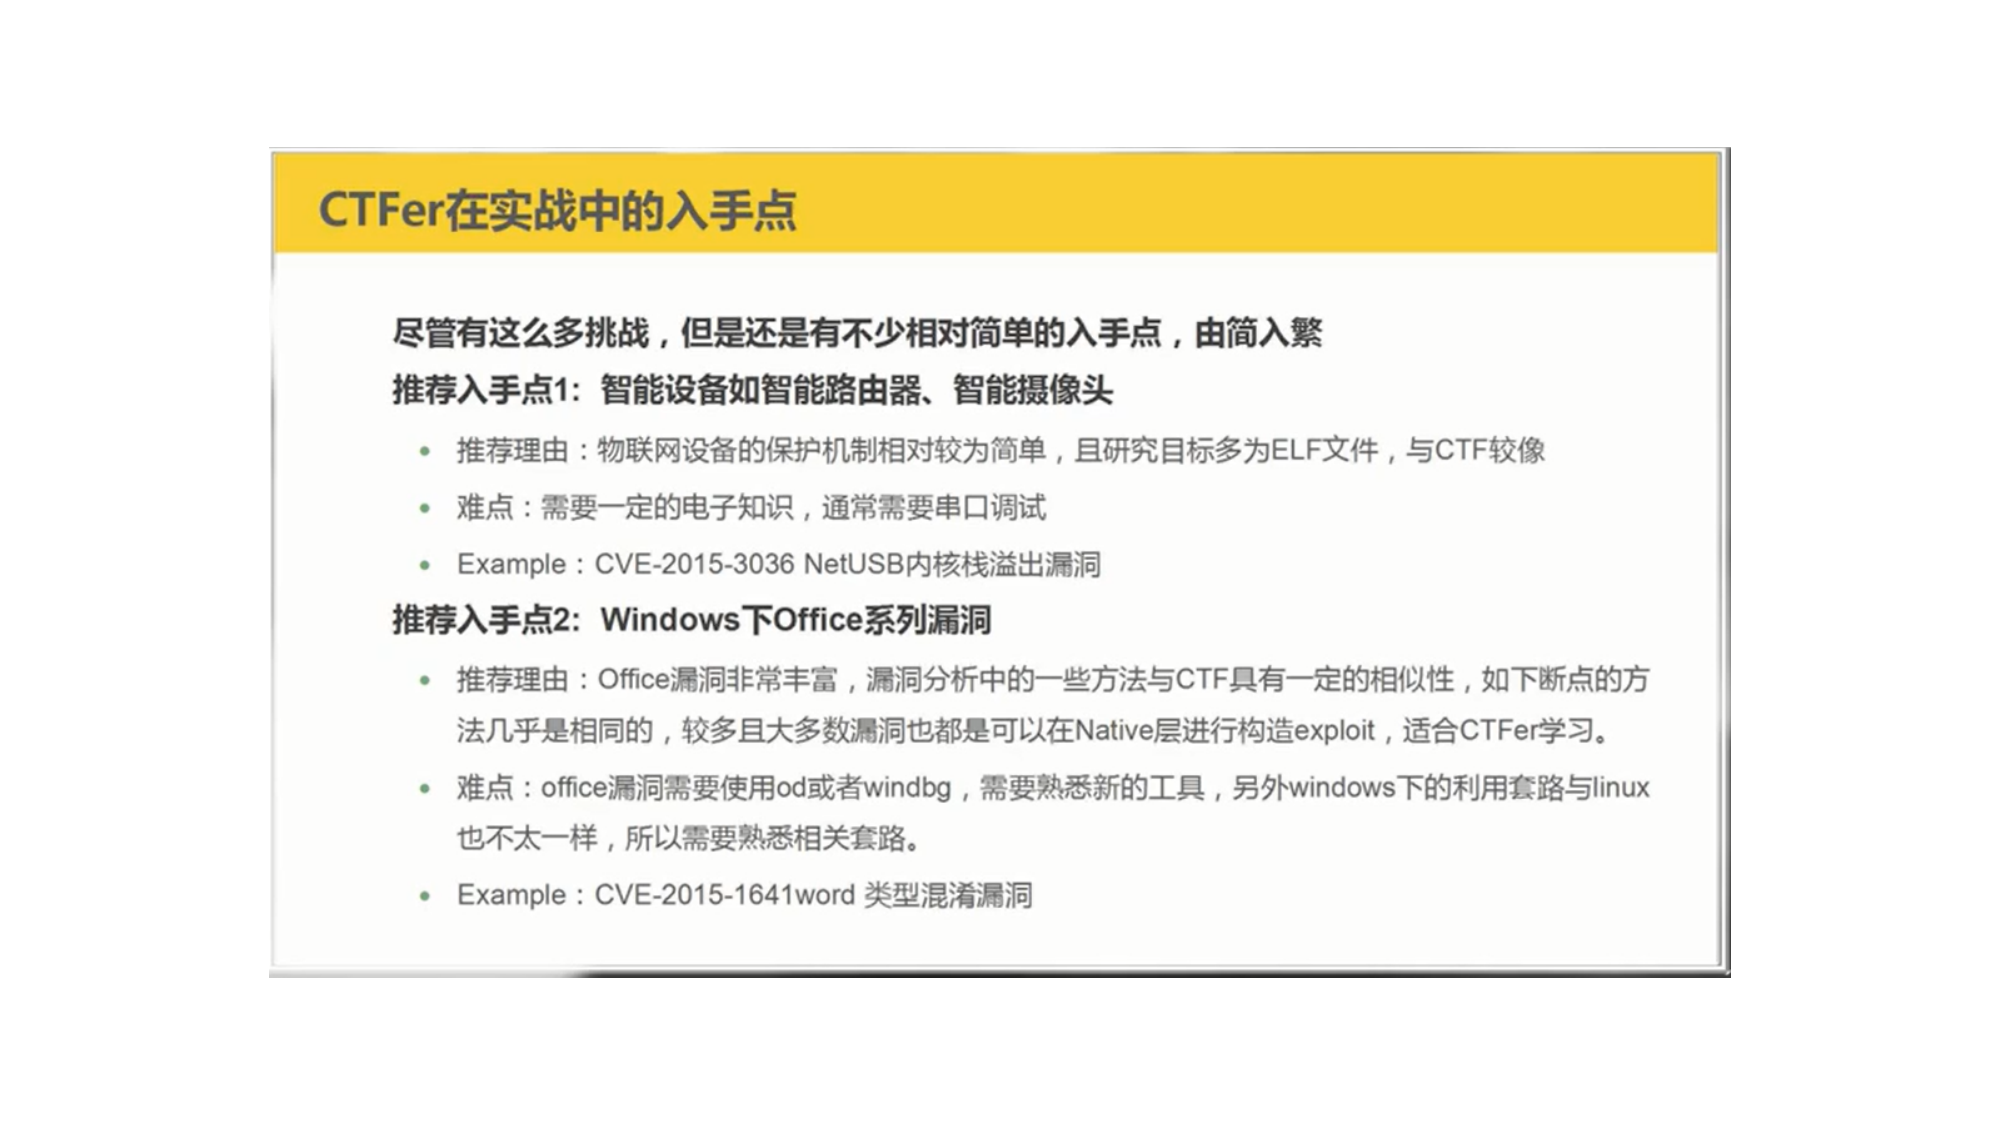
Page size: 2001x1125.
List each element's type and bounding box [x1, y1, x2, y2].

picture [269, 147, 1731, 978]
